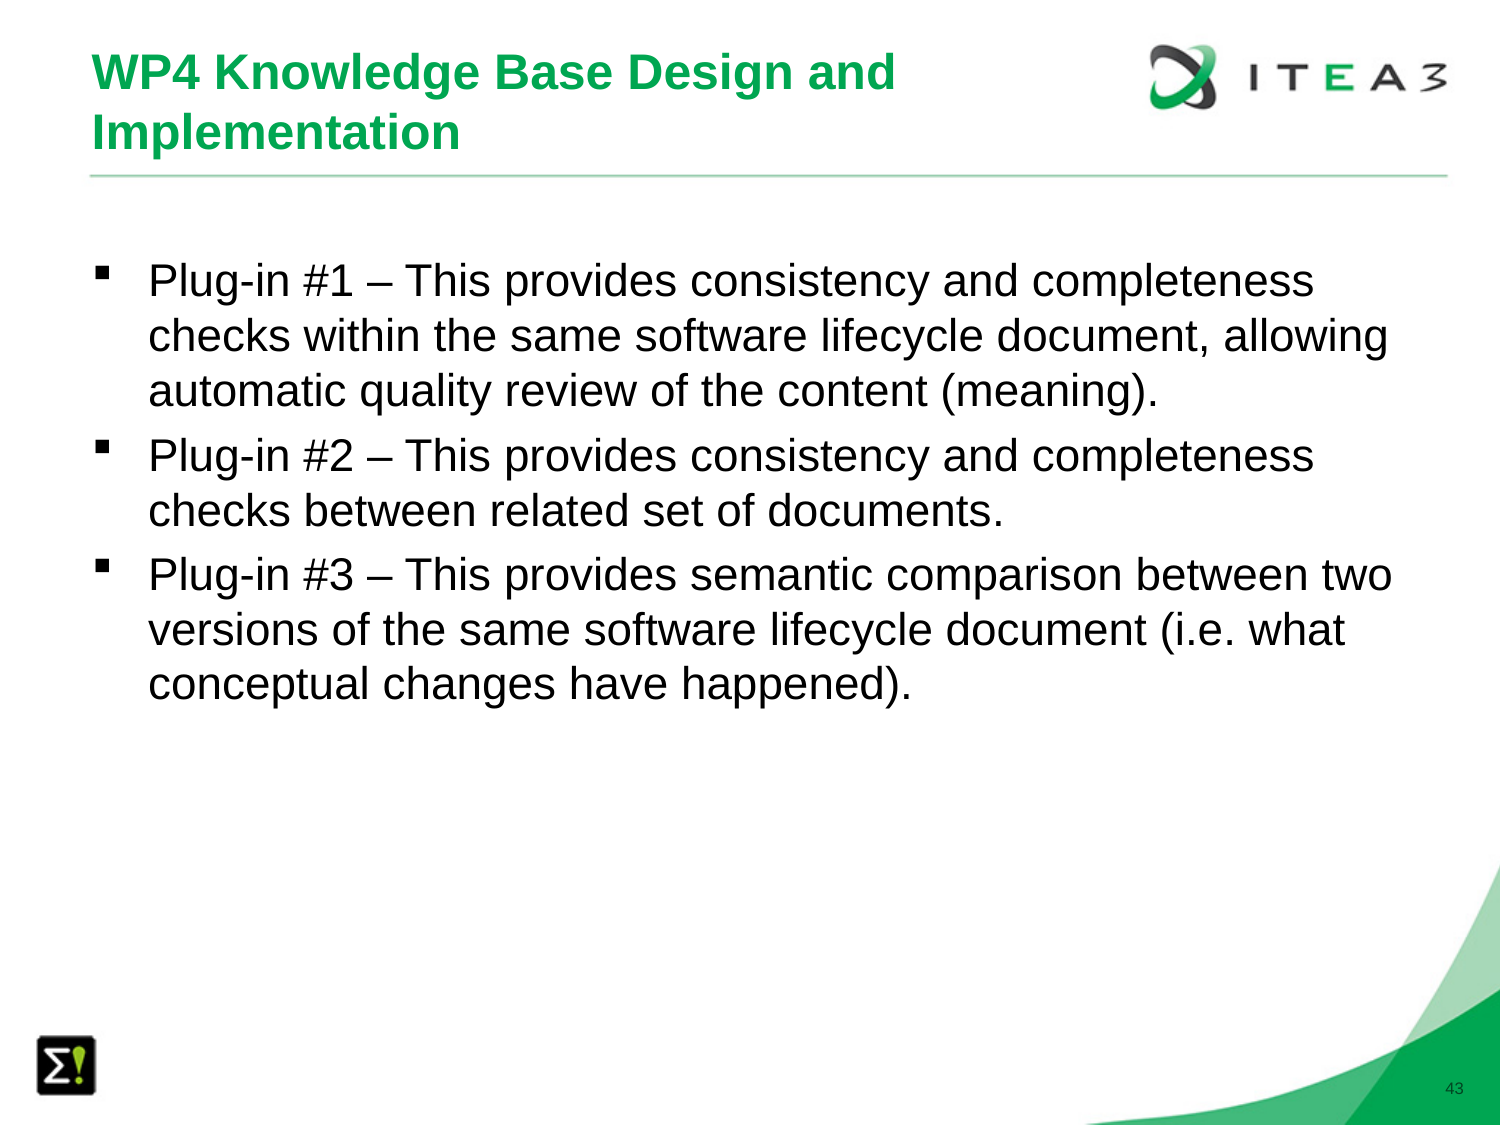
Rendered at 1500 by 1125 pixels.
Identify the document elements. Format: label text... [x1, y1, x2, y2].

list Plug-in #1 – This provides consistency and completeness checks within the same software lifecycle document, allowing automatic quality review of the content (meaning). Plug-in #2 – This provides consistency and completeness checks between related set of documents. Plug-in #3 – This provides semantic comparison between two versions of the same software lifecycle document (i.e. what conceptual changes have happened). [76, 243, 1447, 1000]
title WP4 Knowledge Base Design and Implementation [76, 30, 1099, 167]
picture [0, 0, 1500, 1125]
